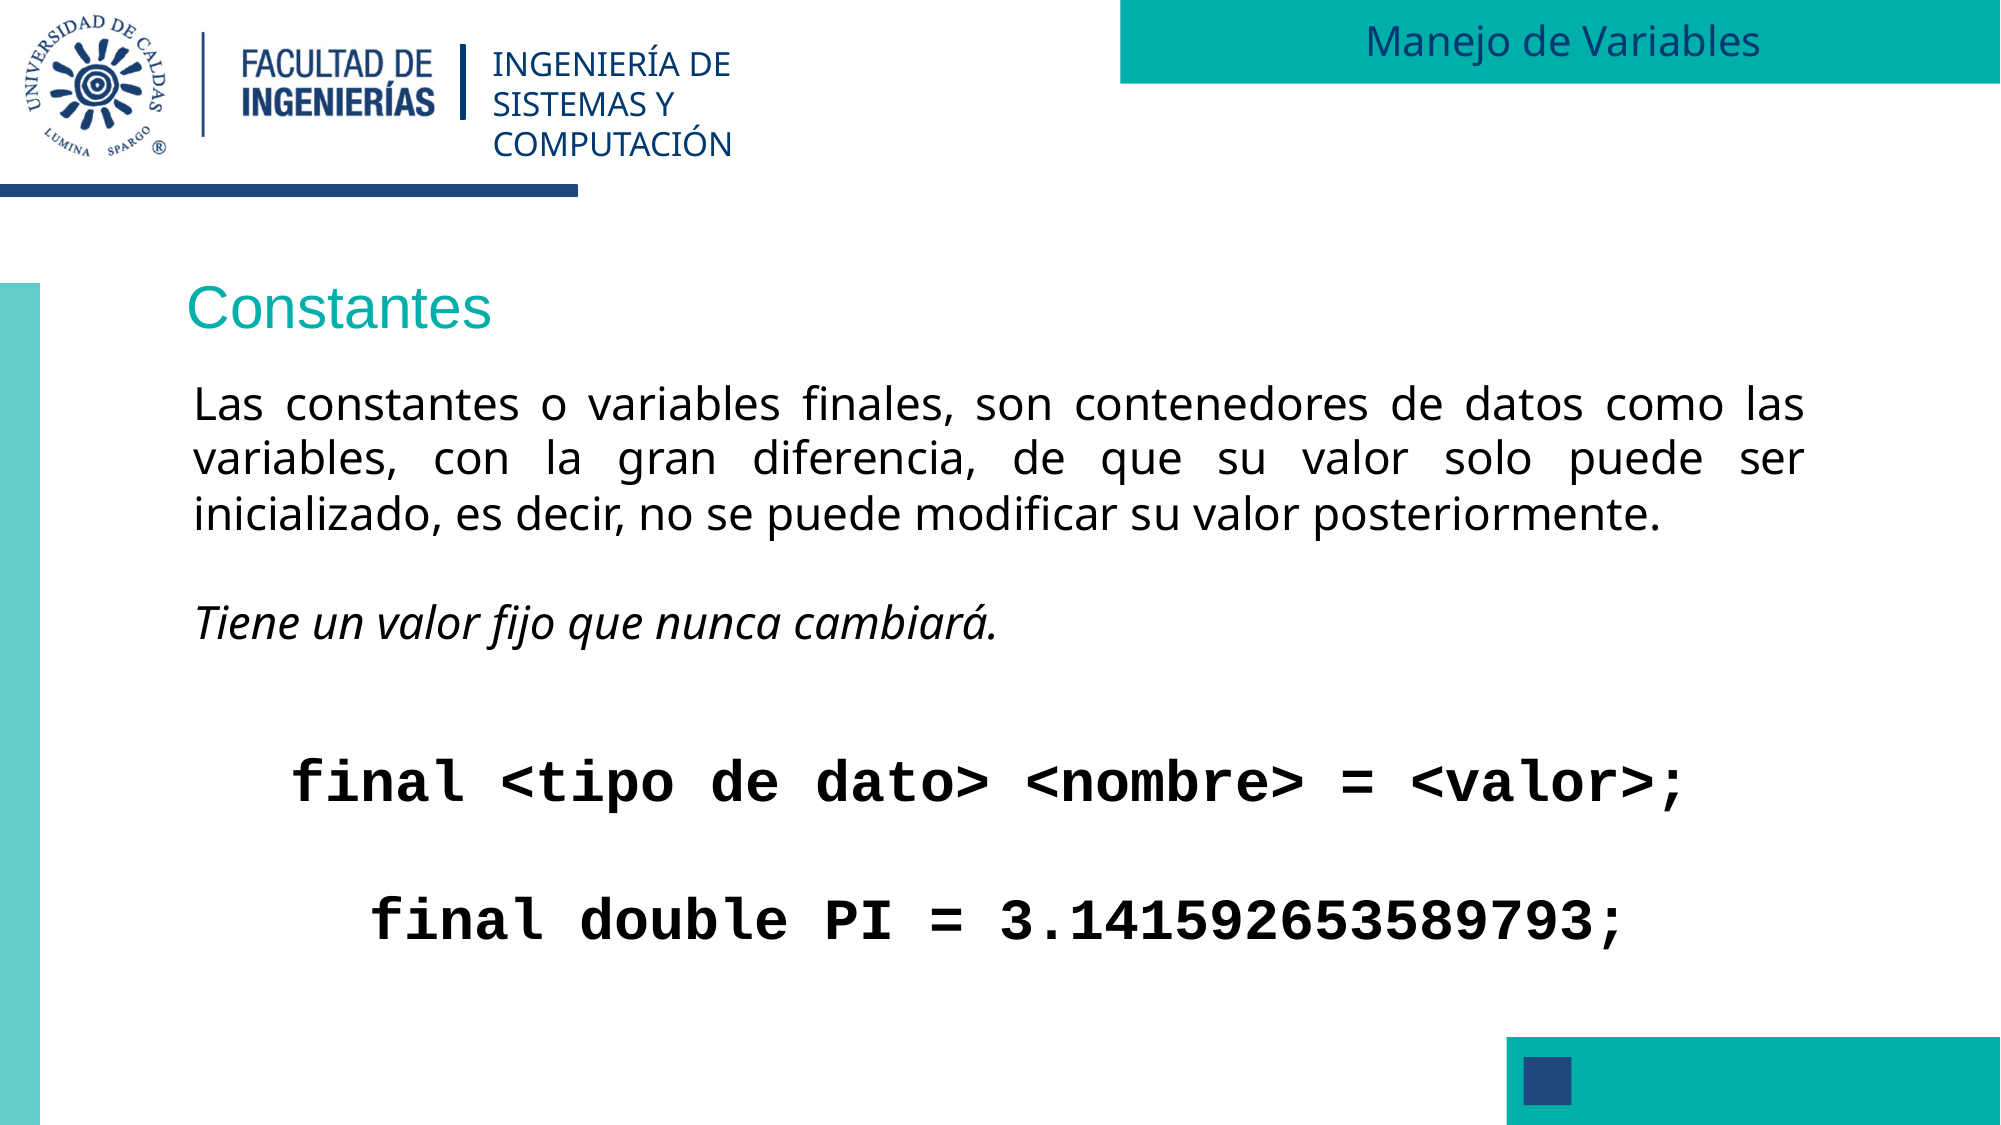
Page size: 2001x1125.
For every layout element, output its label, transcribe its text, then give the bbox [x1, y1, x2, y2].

text_box [1523, 1057, 1572, 1106]
text_box [0, 282, 40, 1125]
text_box [0, 184, 578, 197]
text_box final double PI = 3.141592653589793; [354, 865, 1646, 966]
text_box Las constantes o variables finales, son contenedores de datos como las variables, con la gran diferencia, de que su valor solo puede ser inicializado, es decir, no se puede modificar su valor posteriormente. Tiene un valor fijo que nunca cambiará. [178, 359, 1822, 664]
text_box final <tipo de dato> <nombre> = <valor>; [275, 727, 1725, 828]
title Constantes [186, 267, 1124, 456]
text_box [1120, 0, 2000, 84]
text_box INGENIERÍA DE SISTEMAS Y COMPUTACIÓN [477, 28, 841, 179]
picture [0, 0, 464, 173]
text_box Manejo de Variables [1129, 0, 1998, 80]
text_box [1506, 1037, 2000, 1125]
